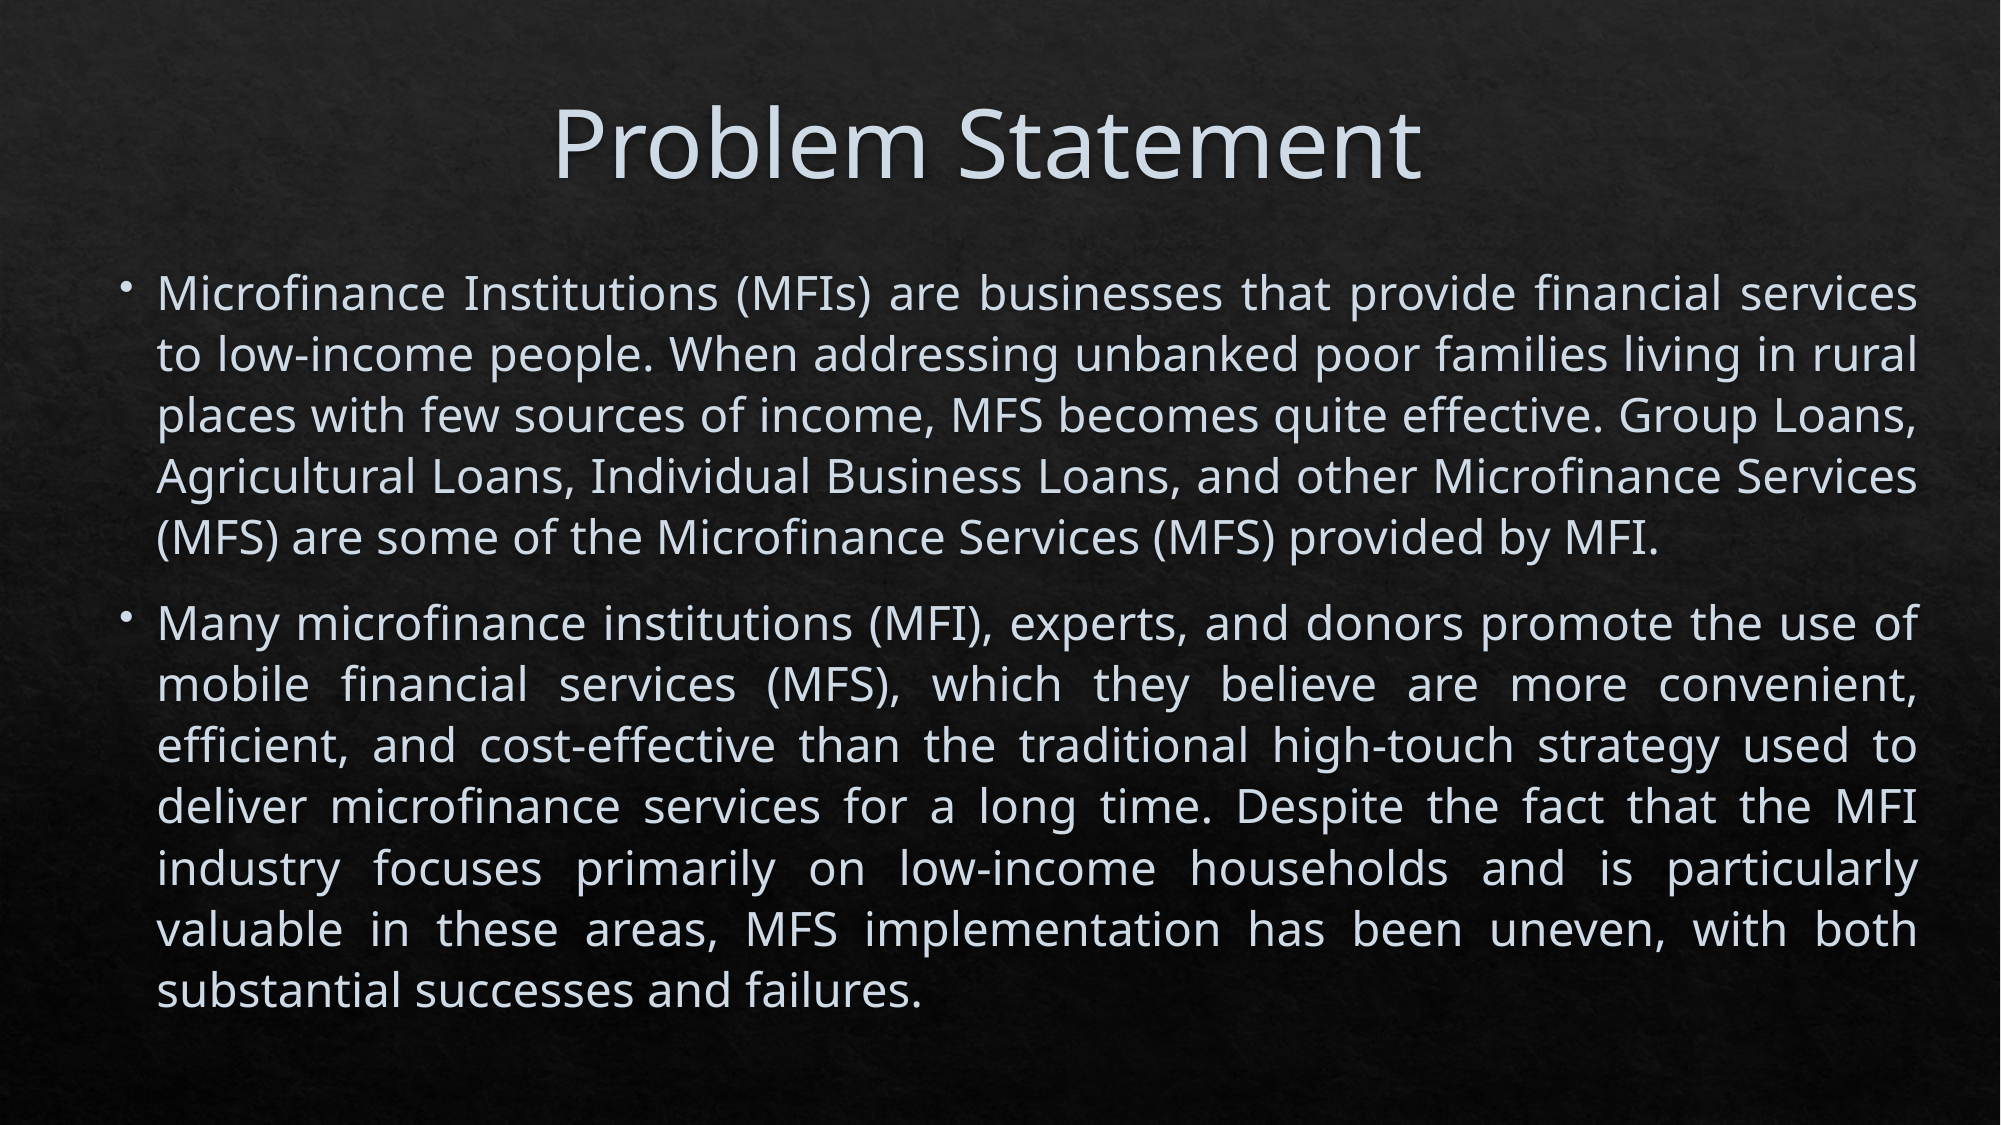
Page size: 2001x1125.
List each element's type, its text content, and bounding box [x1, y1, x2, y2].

title Problem Statement [149, 44, 1849, 246]
list Microfinance Institutions (MFIs) are businesses that provide financial services to low-income people. When addressing unbanked poor families living in rural places with few sources of income, MFS becomes quite effective. Group Loans, Agricultural Loans, Individual Business Loans, and other Microfinance Services (MFS) are some of the Microfinance Services (MFS) provided by MFI. Many microfinance institutions (MFI), experts, and donors promote the use of mobile financial services (MFS), which they believe are more convenient, efficient, and cost-effective than the traditional high-touch strategy used to deliver microfinance services for a long time. Despite the fact that the MFI industry focuses primarily on low-income households and is particularly valuable in these areas, MFS implementation has been uneven, with both substantial successes and failures. [105, 251, 1937, 1042]
